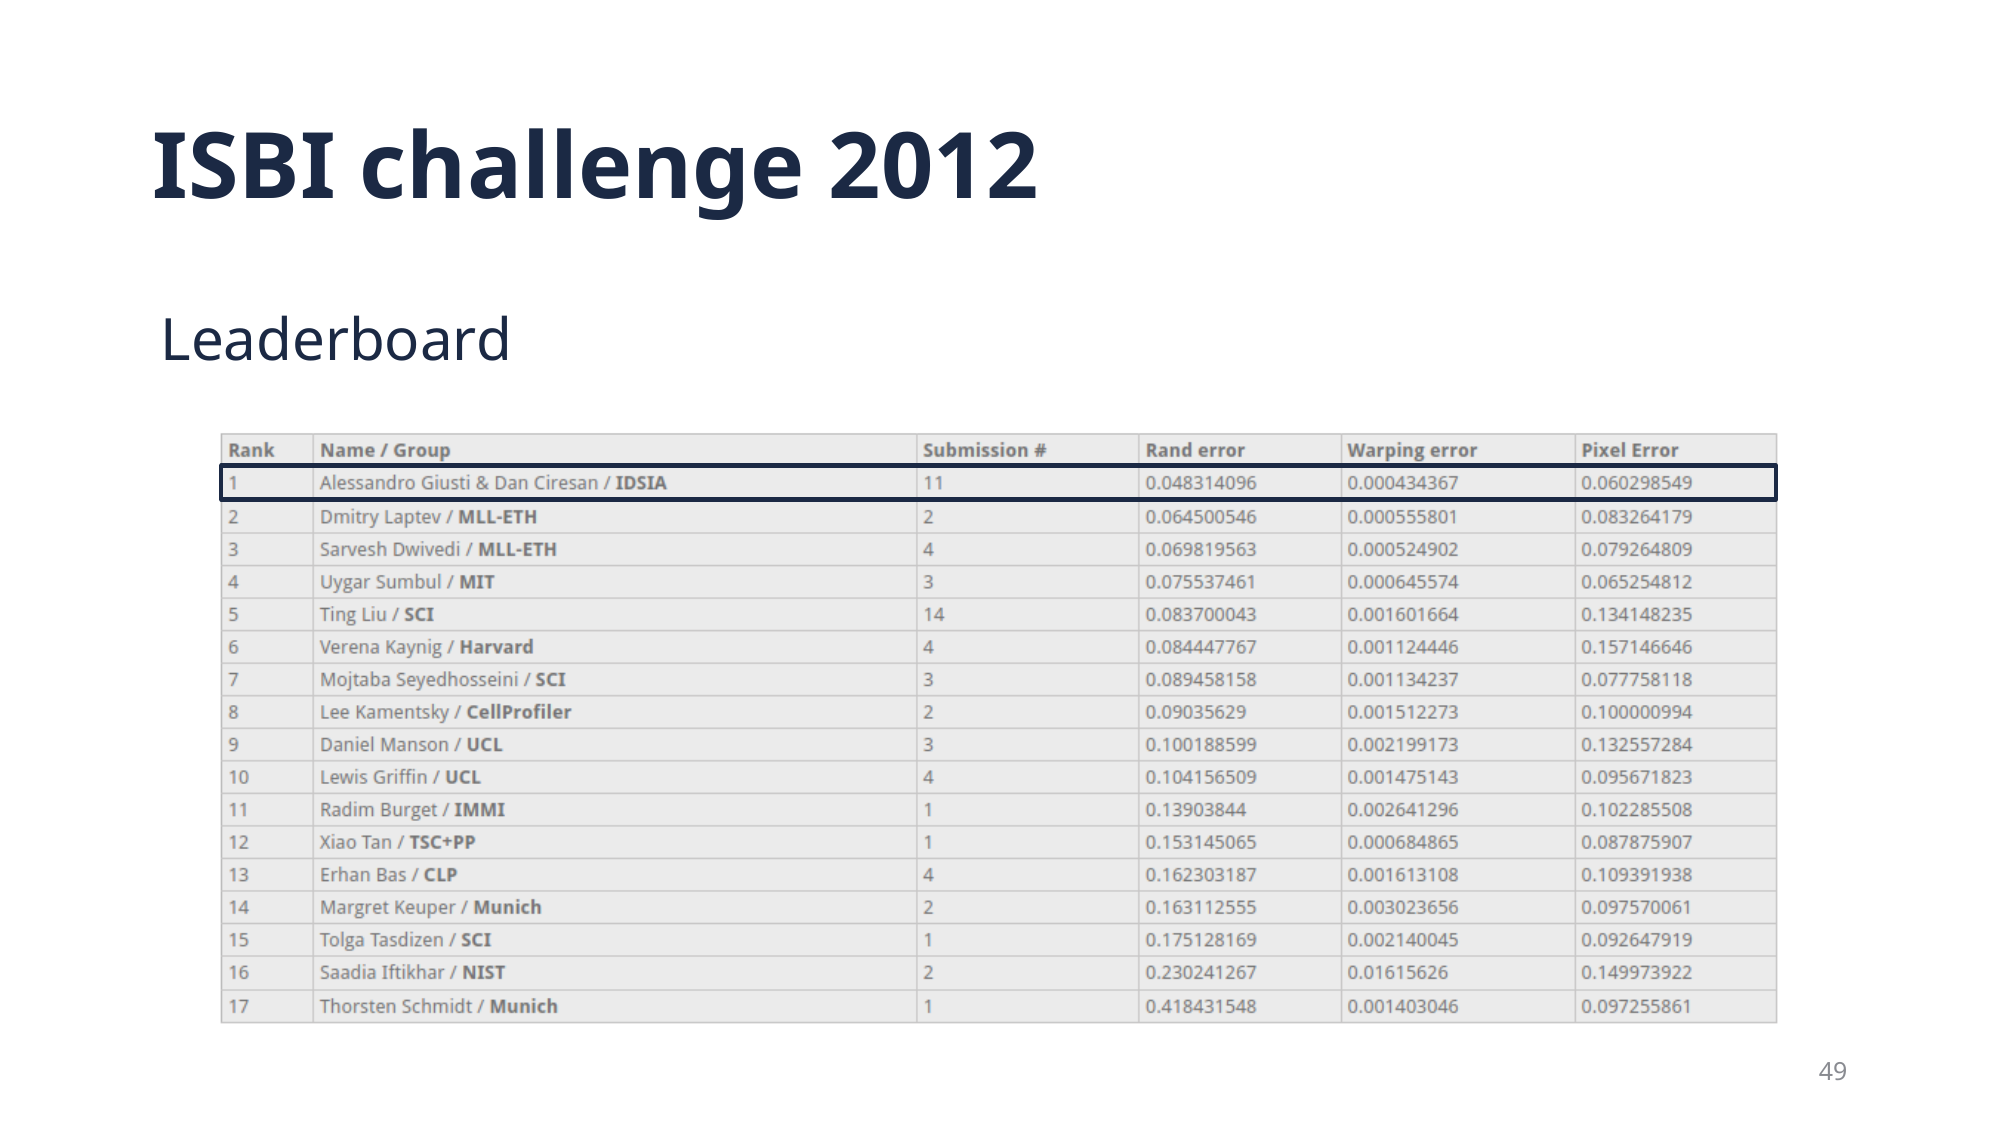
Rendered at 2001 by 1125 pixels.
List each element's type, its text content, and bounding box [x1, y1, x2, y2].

title ISBI challenge 2012 [137, 59, 1863, 278]
slide_number 49 [1412, 1042, 1863, 1103]
list Leaderboard [137, 302, 1863, 1004]
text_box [218, 429, 1782, 1029]
